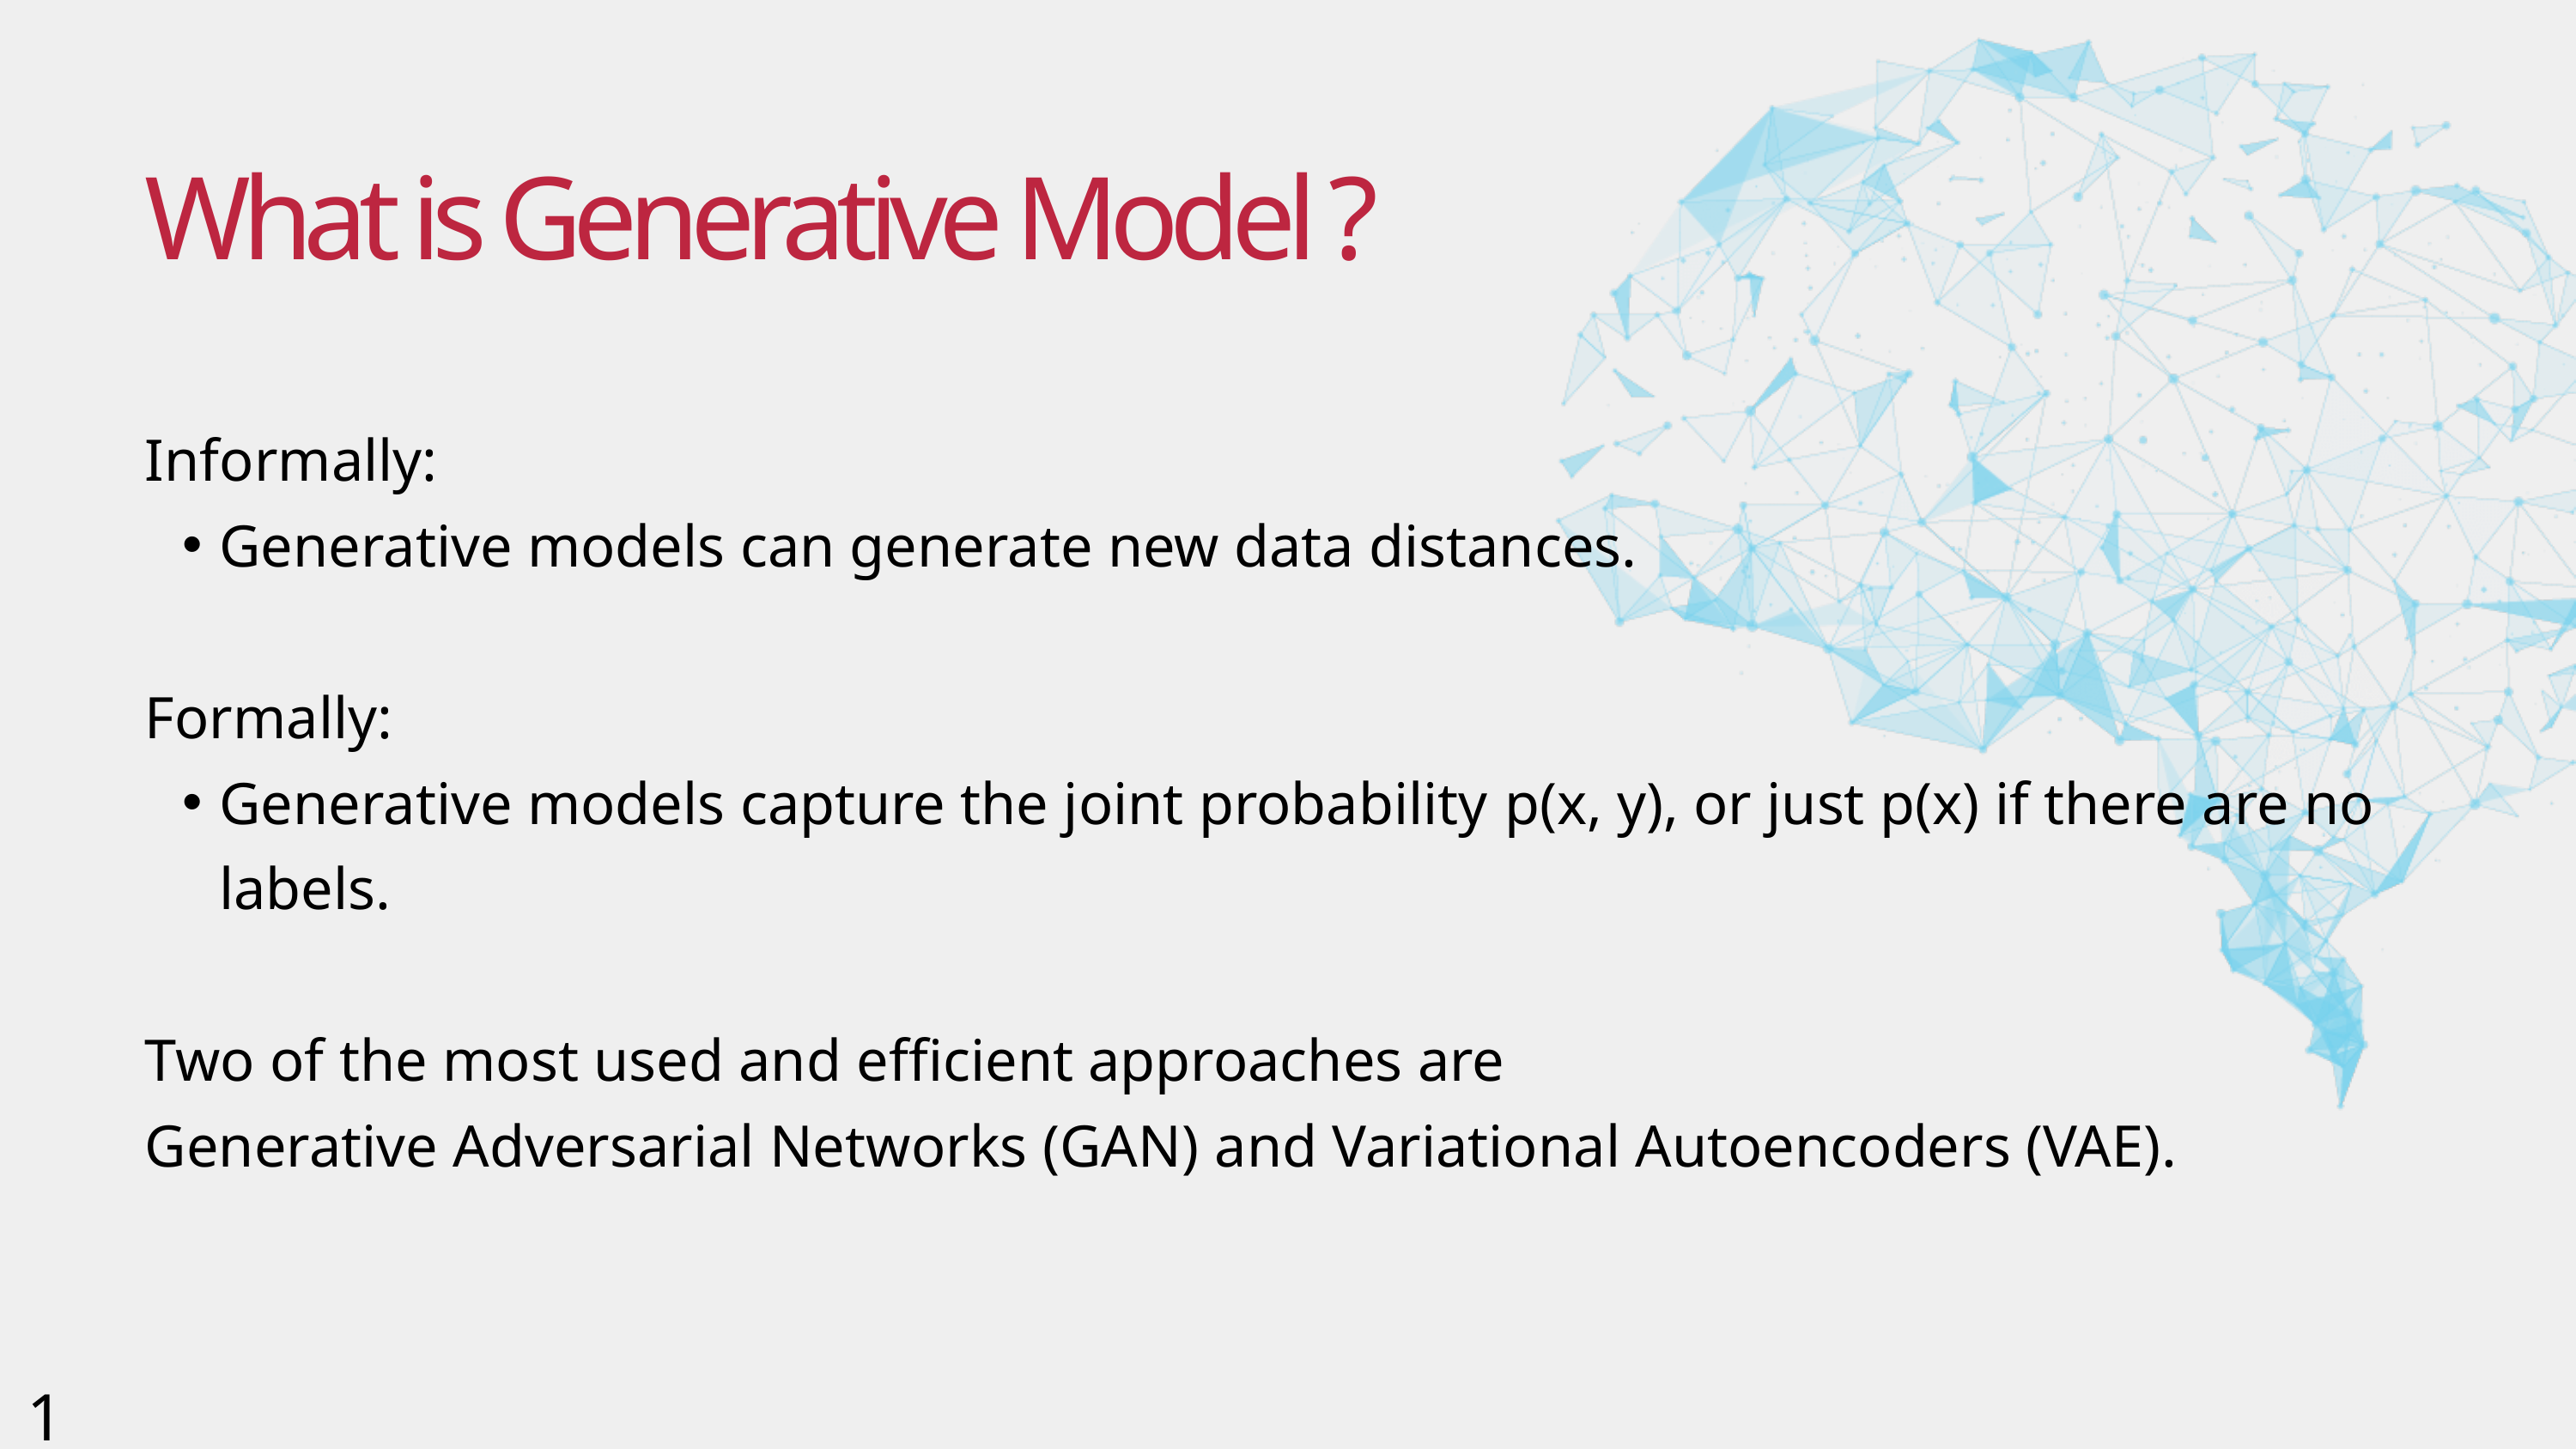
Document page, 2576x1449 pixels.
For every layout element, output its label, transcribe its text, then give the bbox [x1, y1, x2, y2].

text_box What is Generative Model ? [144, 144, 1455, 282]
picture [1459, 0, 2576, 1160]
text_box 1 [0, 1387, 91, 1449]
text_box Informally: Generative models can generate new data distances. Formally: Generative models capture the joint probability p(x, y), or just p(x) if there are no labels. Two of the most used and efficient approaches are Generative Adversarial Networks (GAN) and Variational Autoencoders (VAE). [144, 406, 2432, 1179]
